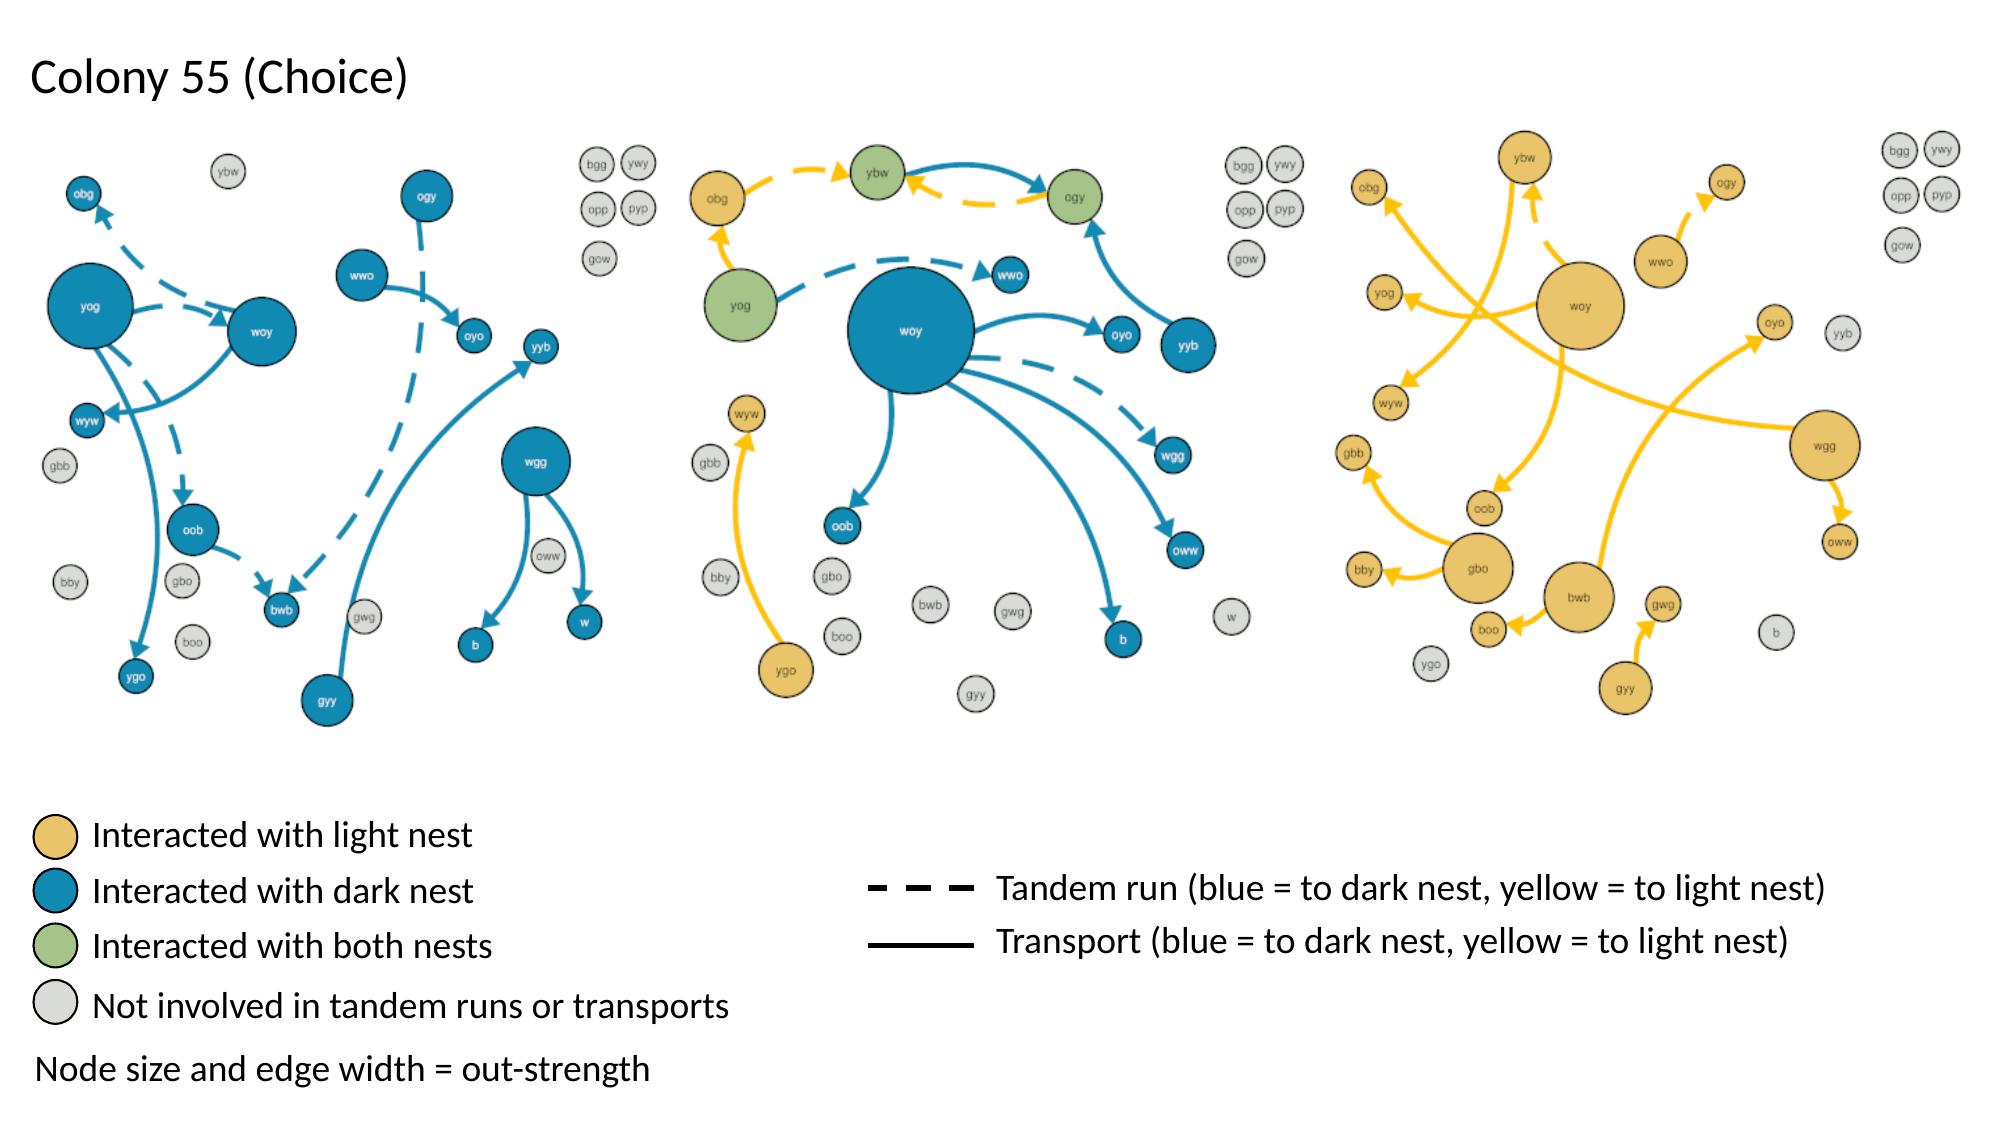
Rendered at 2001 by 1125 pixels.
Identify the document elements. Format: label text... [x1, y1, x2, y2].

text_box Colony 55 (Choice) [15, 36, 440, 112]
picture [1319, 111, 1964, 722]
picture [15, 111, 1318, 733]
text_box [19, 803, 1951, 1098]
